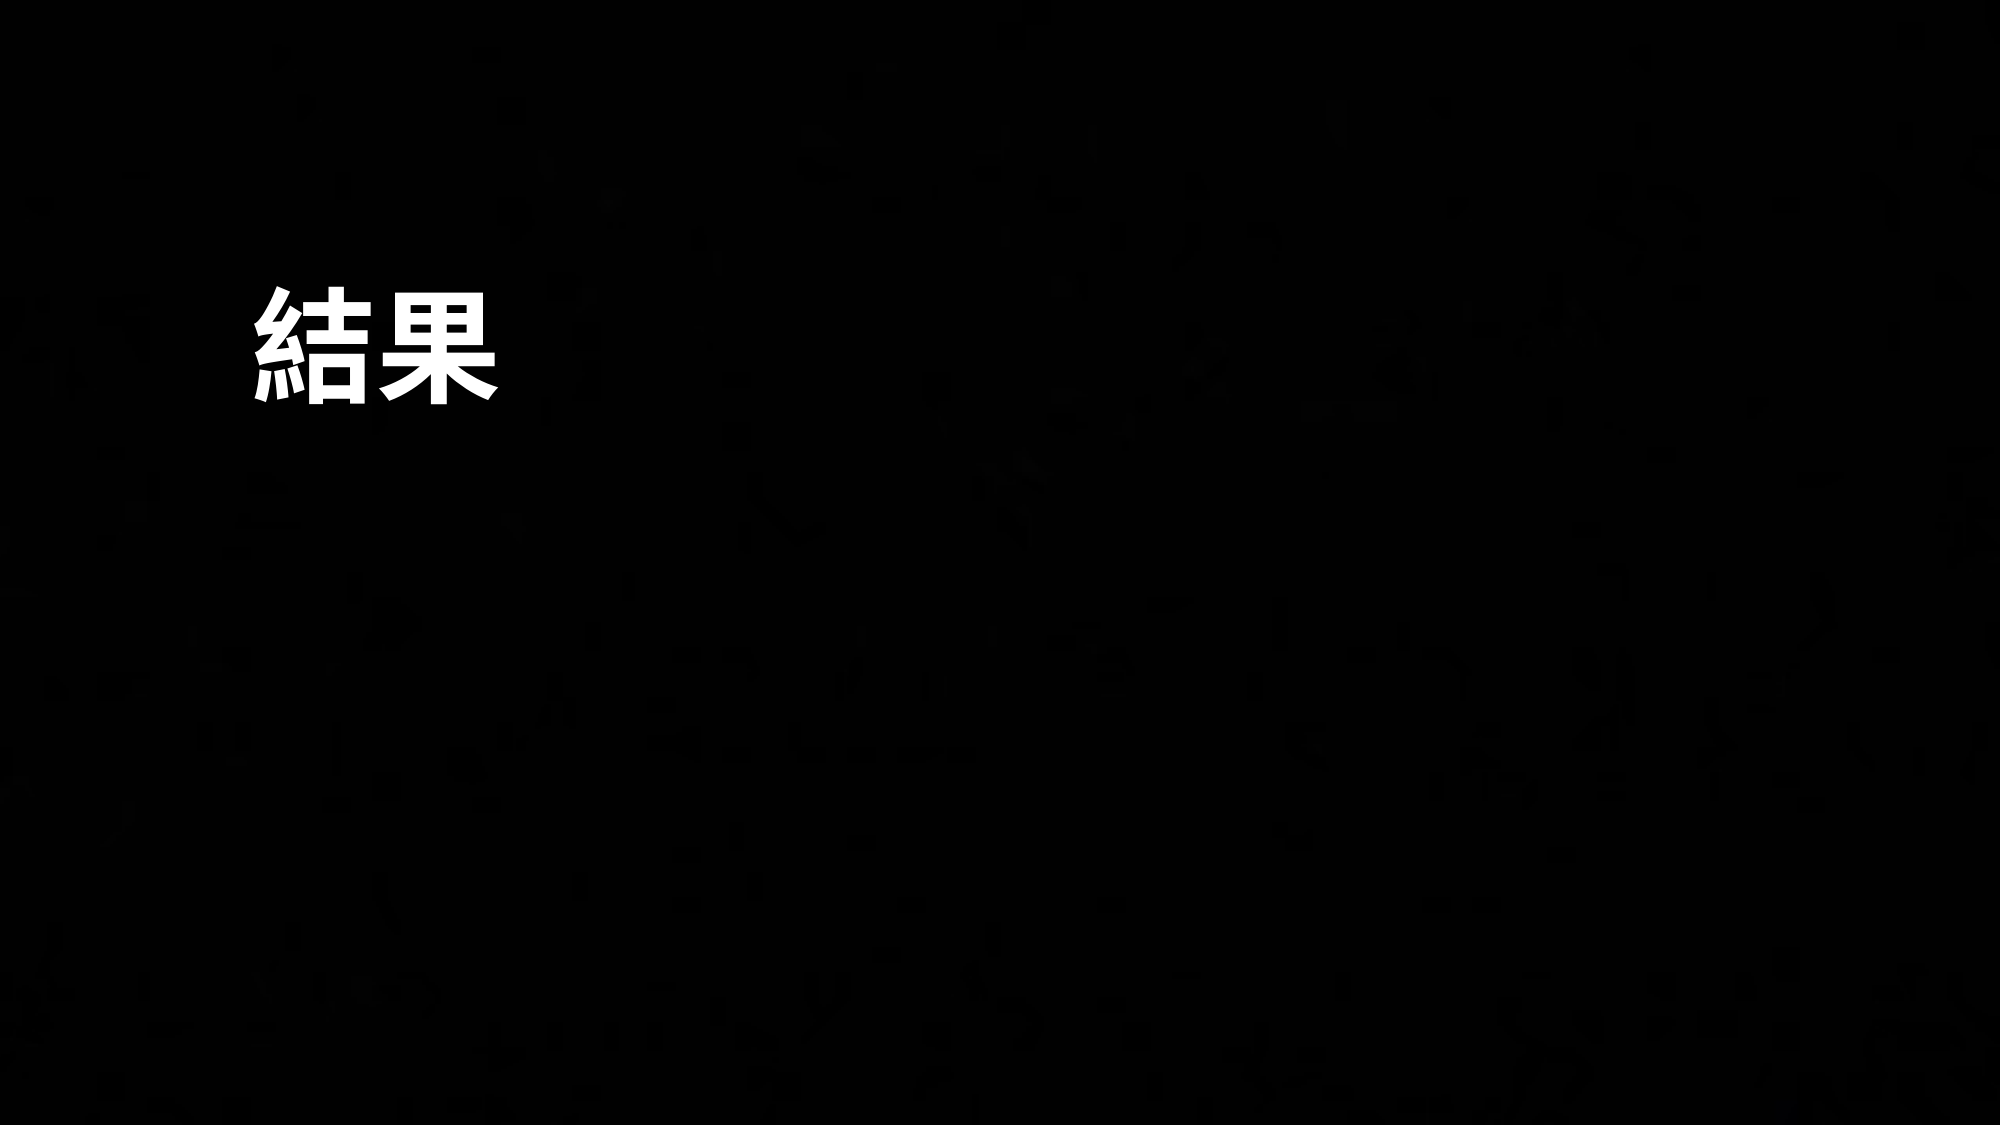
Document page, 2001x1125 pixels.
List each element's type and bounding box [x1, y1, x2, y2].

text_box [0, 0, 2000, 1125]
